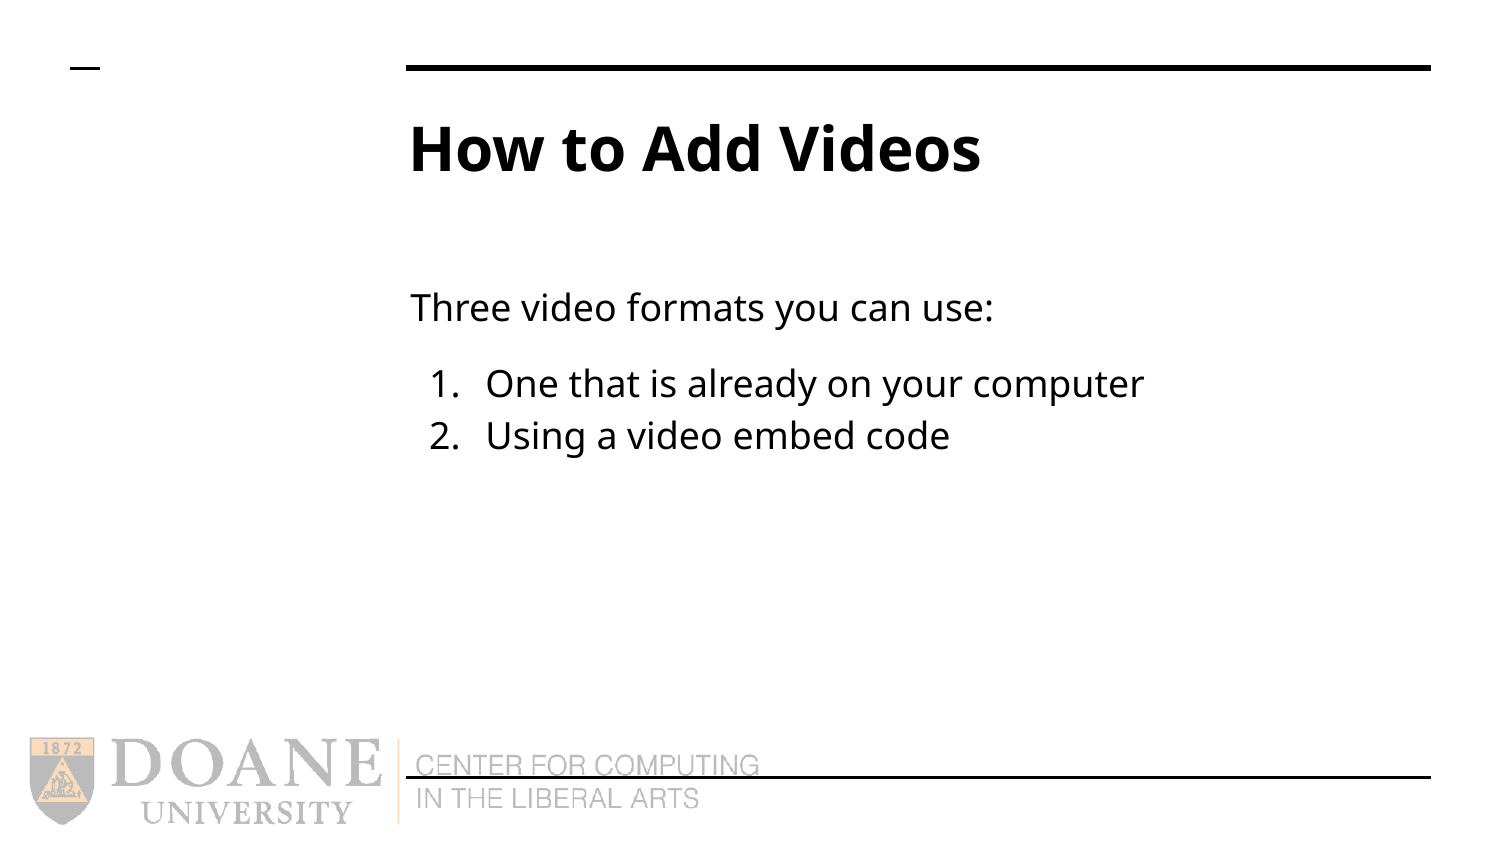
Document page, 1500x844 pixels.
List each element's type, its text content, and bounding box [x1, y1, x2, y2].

list Three video formats you can use: One that is already on your computer Using a video embed code [395, 261, 1433, 755]
title How to Add Videos [393, 94, 1431, 199]
